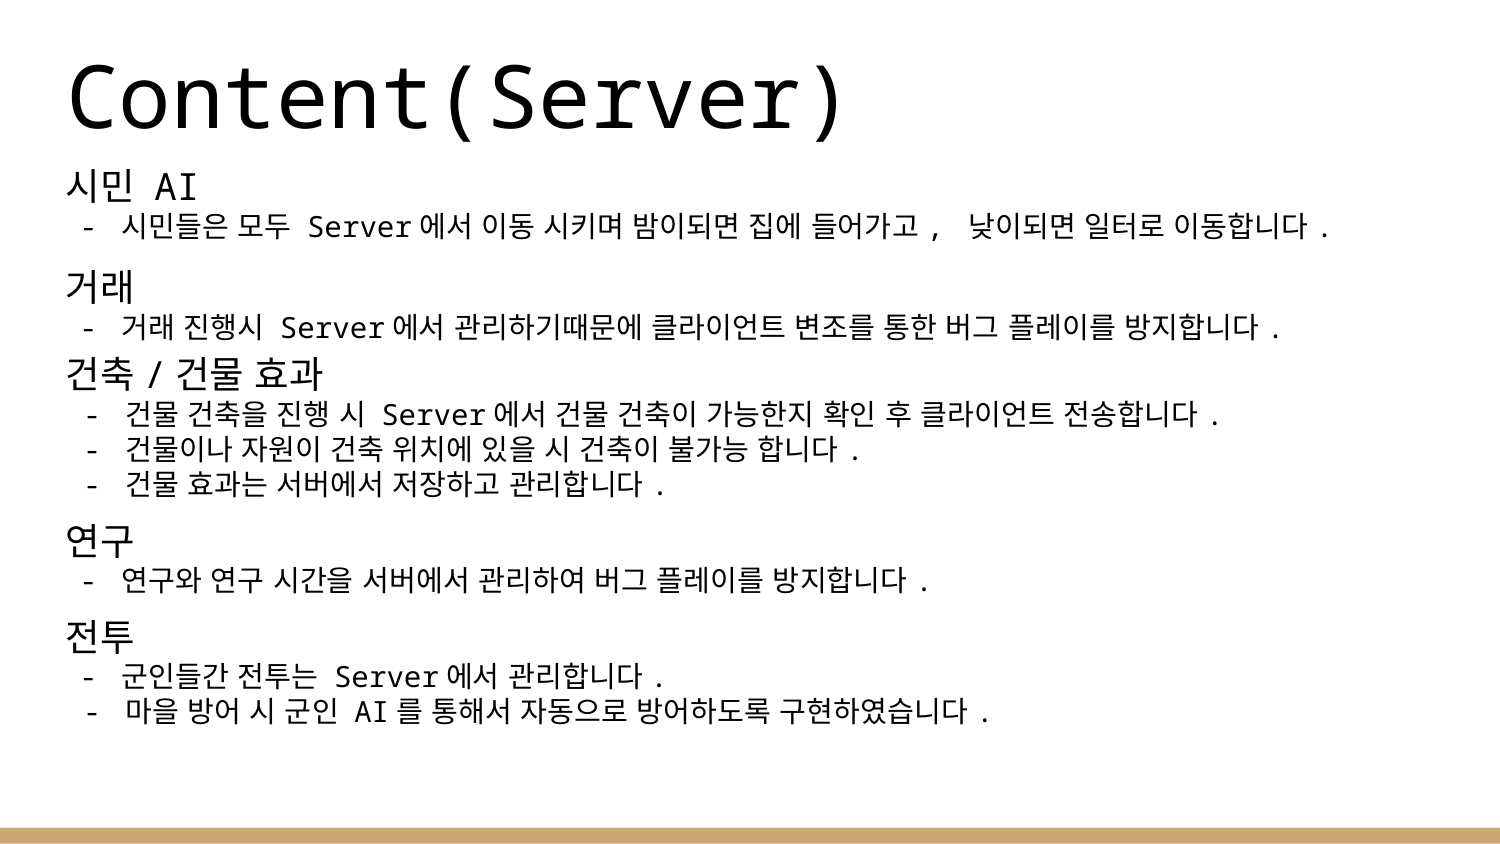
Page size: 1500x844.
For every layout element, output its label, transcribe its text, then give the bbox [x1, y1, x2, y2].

text_box 전투 - 군인들간 전투는 Server에서 관리합니다. - 마을 방어 시 군인 AI를 통해서 자동으로 방어하도록 구현하였습니다. [51, 606, 1464, 736]
text_box 연구 - 연구와 연구 시간을 서버에서 관리하여 버그 플레이를 방지합니다. [51, 510, 1464, 605]
text_box 시민 AI - 시민들은 모두 Server에서 이동 시키며 밤이되면 집에 들어가고, 낮이되면 일터로 이동합니다. [51, 155, 1464, 251]
text_box 거래 - 거래 진행시 Server에서 관리하기때문에 클라이언트 변조를 통한 버그 플레이를 방지합니다. [51, 256, 1464, 343]
text_box 건축/건물 효과 - 건물 건축을 진행 시 Server에서 건물 건축이 가능한지 확인 후 클라이언트 전송합니다. - 건물이나 자원이 건축 위치에 있을 시 건축이 불가능 합니다. - 건물 효과는 서버에서 저장하고 관리합니다. [51, 343, 1464, 509]
title Content(Server) [51, 24, 1449, 155]
